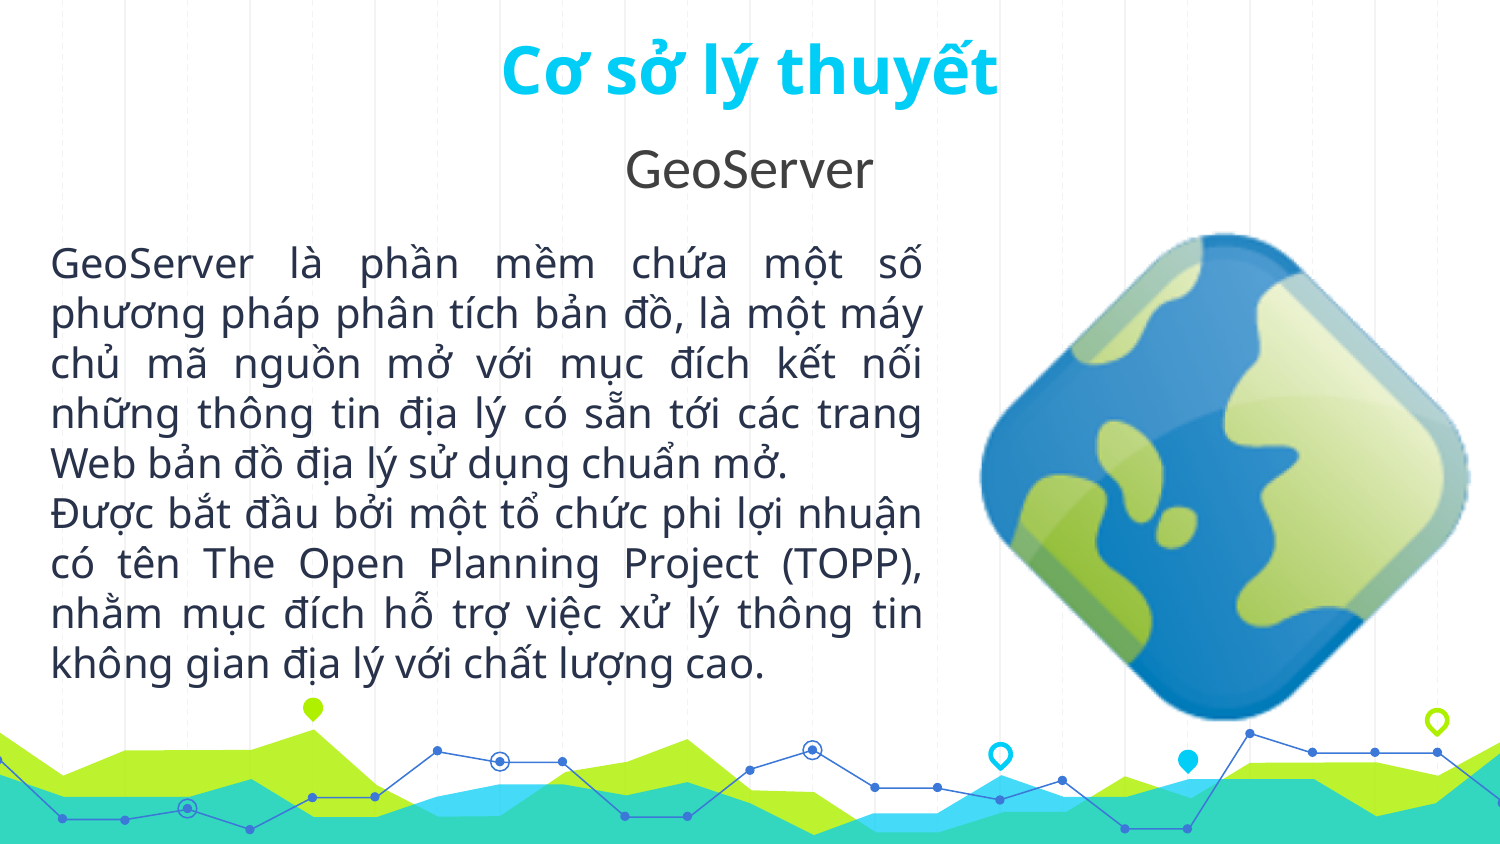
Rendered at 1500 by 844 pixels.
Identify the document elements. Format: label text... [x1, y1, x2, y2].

title Cơ sở lý thuyết [176, 6, 1325, 123]
text_box GeoServer [561, 122, 939, 209]
picture [903, 159, 1500, 801]
list GeoServer là phần mềm chứa một số phương pháp phân tích bản đồ, là một máy chủ mã nguồn mở với mục đích kết nối những thông tin địa lý có sẵn tới các trang Web bản đồ địa lý sử dụng chuẩn mở. Được bắt đầu bởi một tổ chức phi lợi nhuận có tên The Open Planning Project (TOPP), nhằm mục đích hỗ trợ việc xử lý thông tin không gian địa lý với chất lượng cao. [35, 222, 898, 802]
